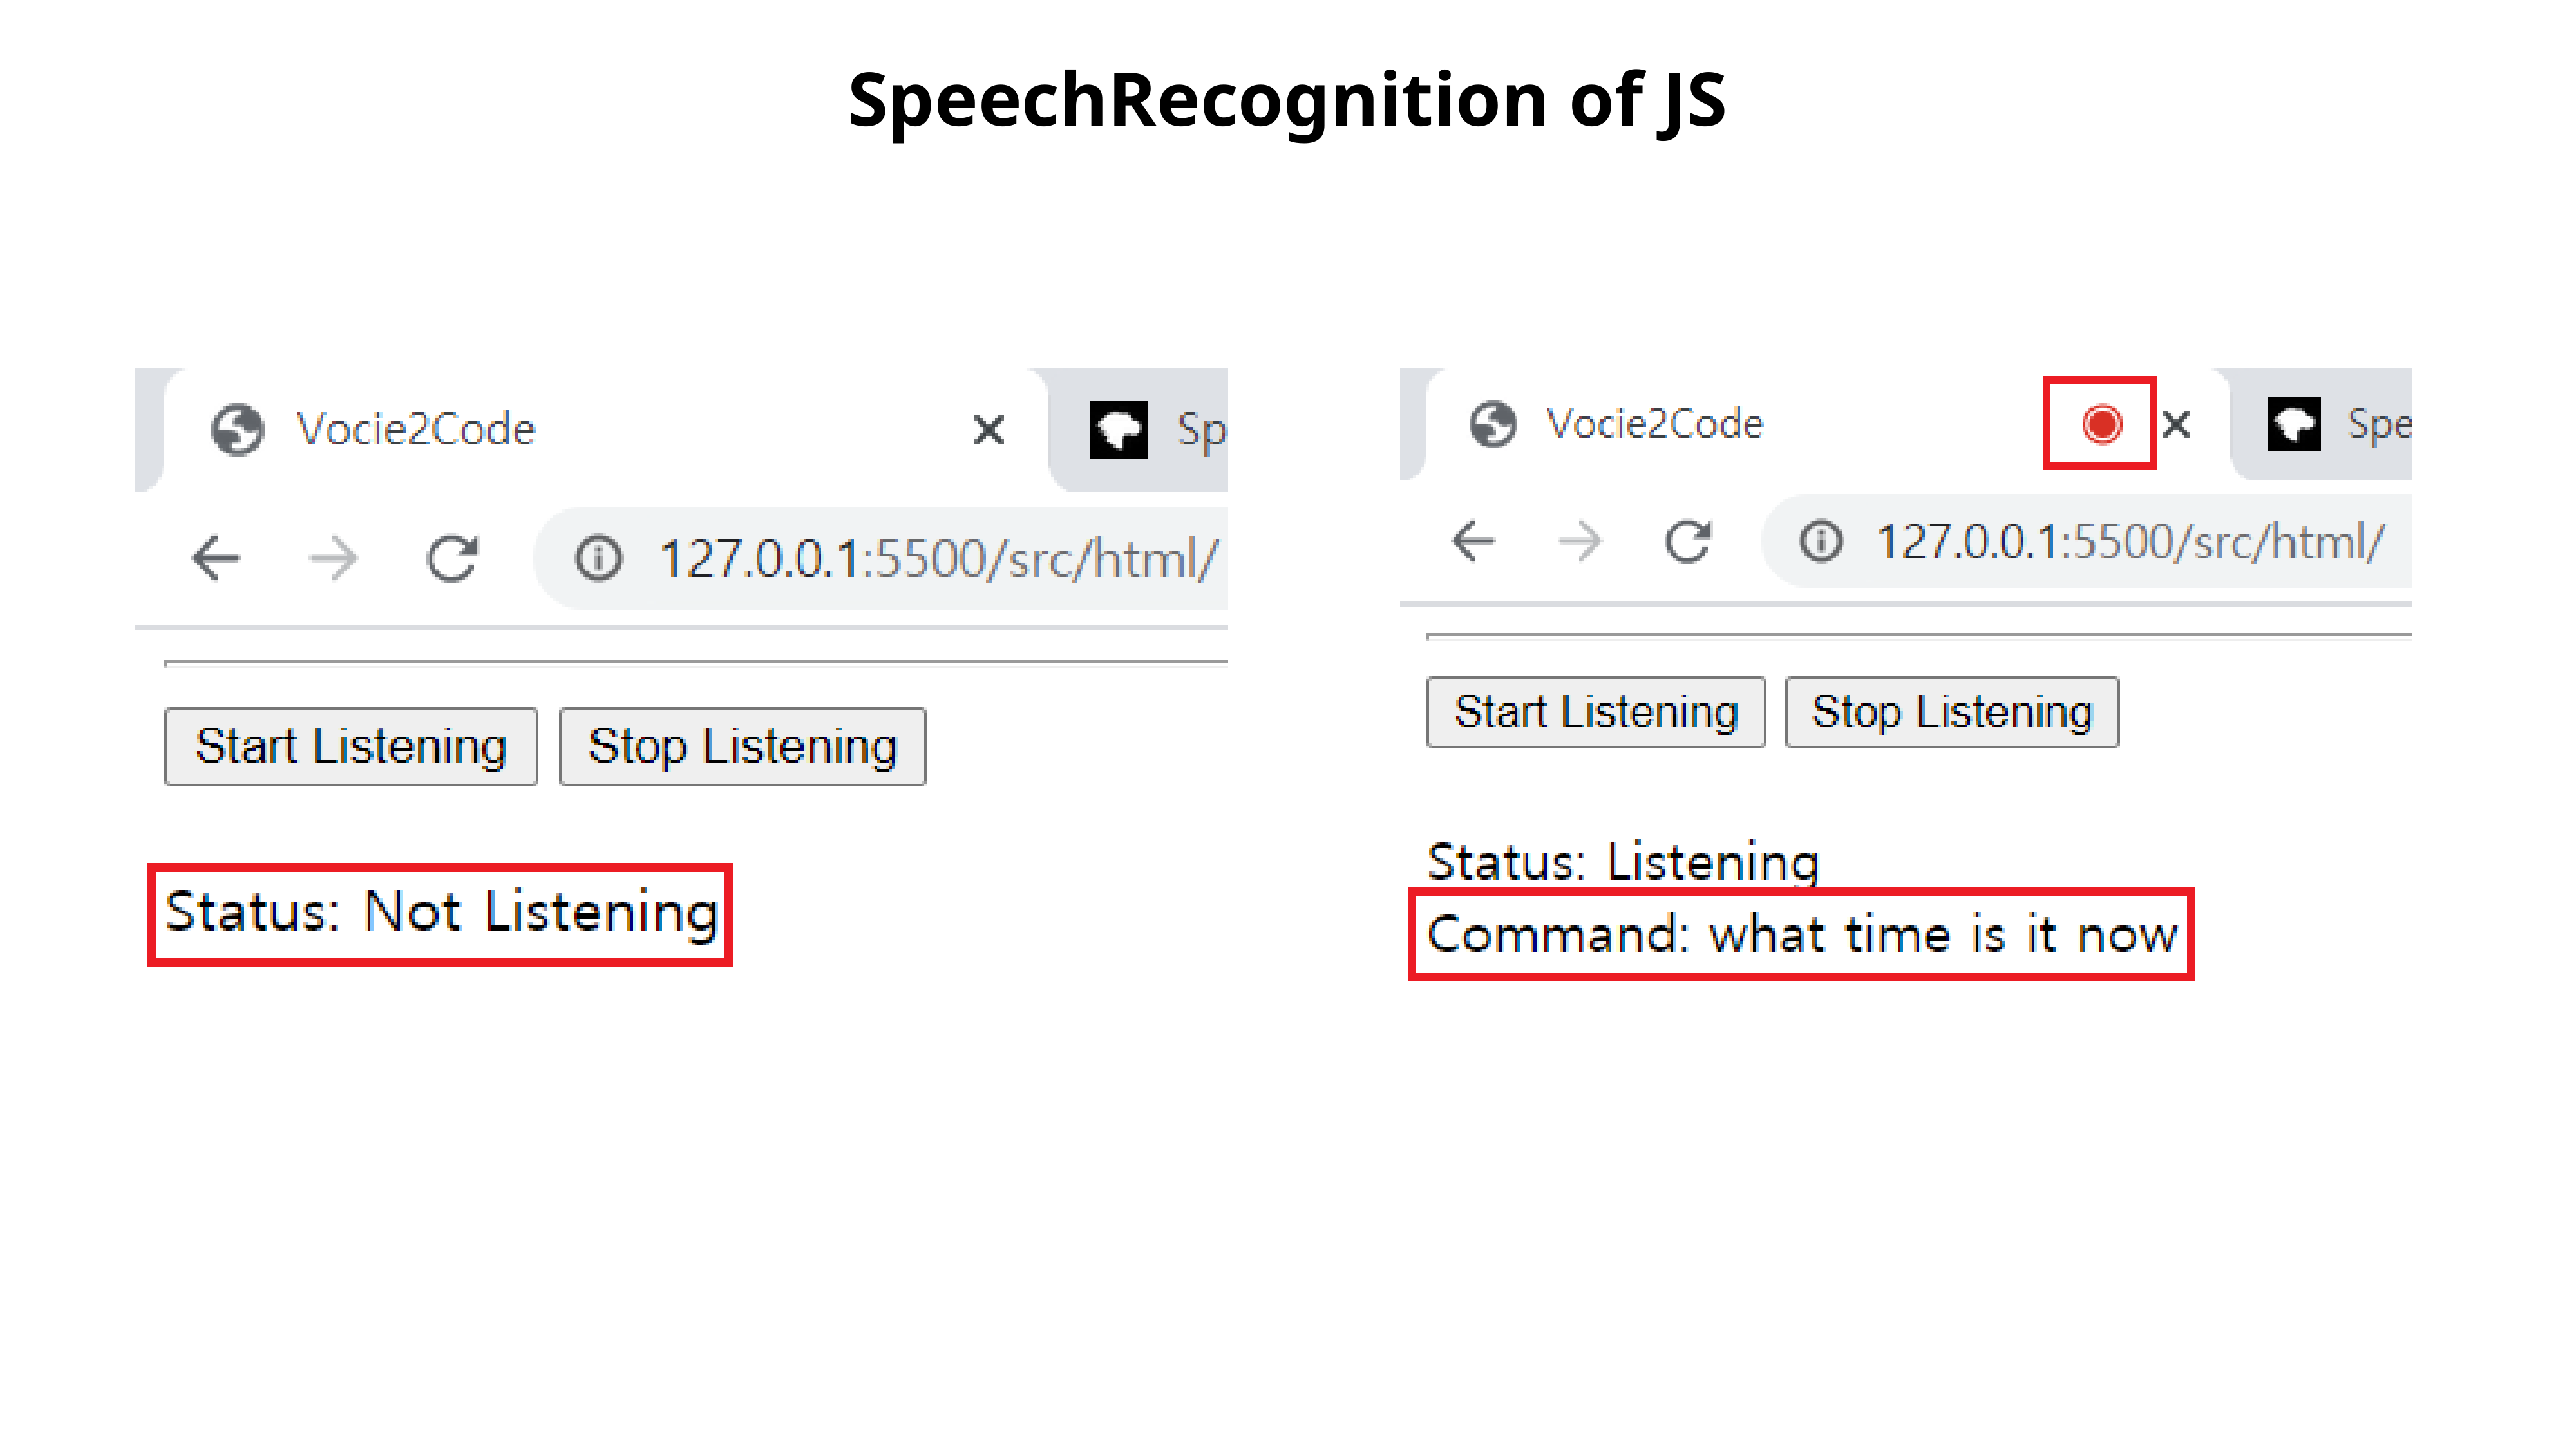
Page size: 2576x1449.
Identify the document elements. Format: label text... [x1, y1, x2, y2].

picture [1400, 368, 2412, 1044]
text_box SpeechRecognition of JS [842, 46, 1734, 234]
picture [135, 368, 1228, 1044]
